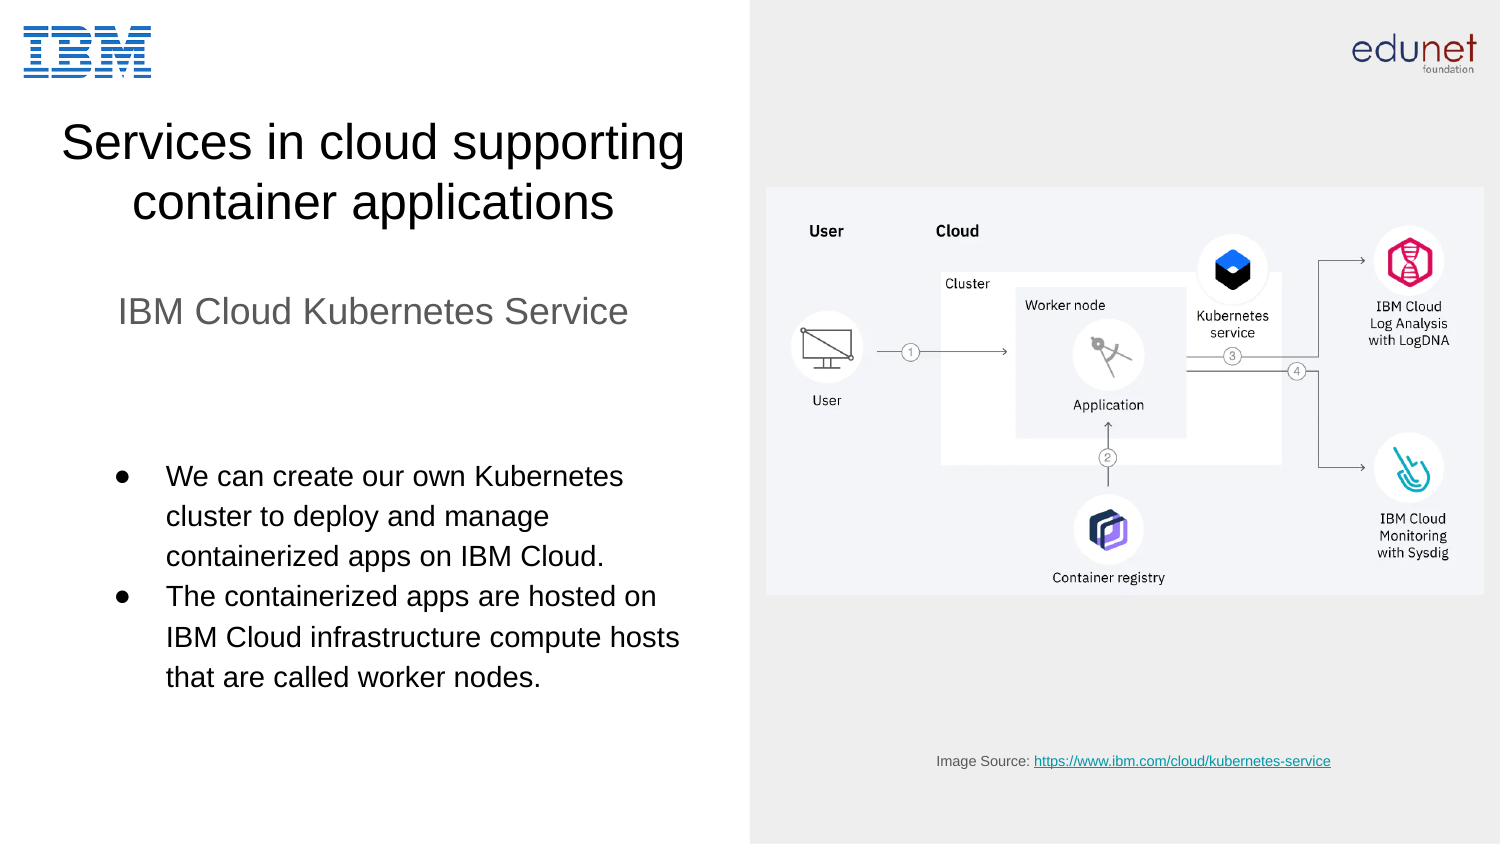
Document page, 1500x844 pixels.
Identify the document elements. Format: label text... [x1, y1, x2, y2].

subtitle IBM Cloud Kubernetes Service [41, 257, 706, 363]
picture [23, 26, 151, 78]
list We can create our own Kubernetes cluster to deploy and manage containerized apps on IBM Cloud. The containerized apps are hosted on IBM Cloud infrastructure compute hosts that are called worker nodes. [75, 362, 706, 783]
list Image Source: https://www.ibm.com/cloud/kubernetes-service [810, 734, 1457, 783]
picture [1350, 26, 1480, 78]
picture [765, 187, 1484, 595]
title Services in cloud supporting container applications [41, 117, 706, 223]
